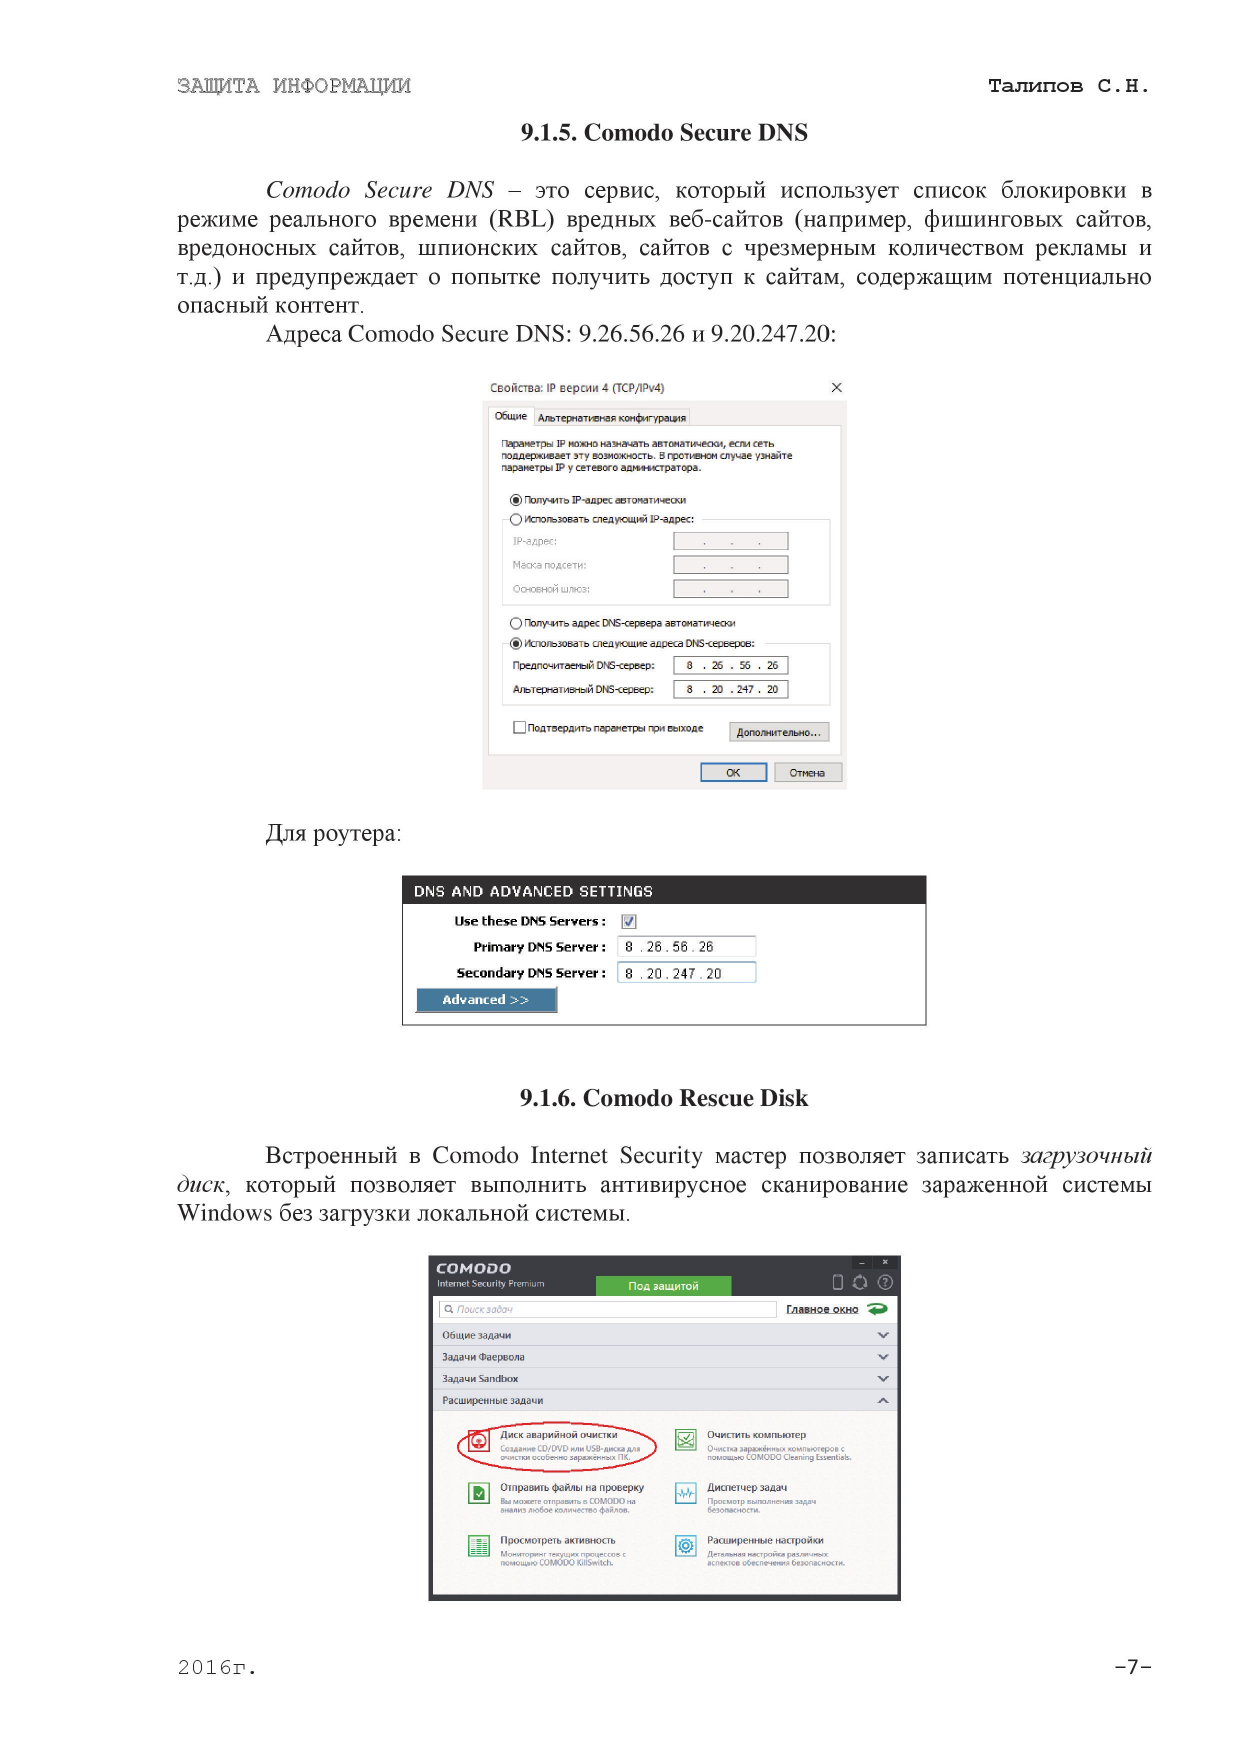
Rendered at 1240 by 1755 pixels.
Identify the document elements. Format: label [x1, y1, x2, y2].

text_box [0, 0, 1240, 1754]
